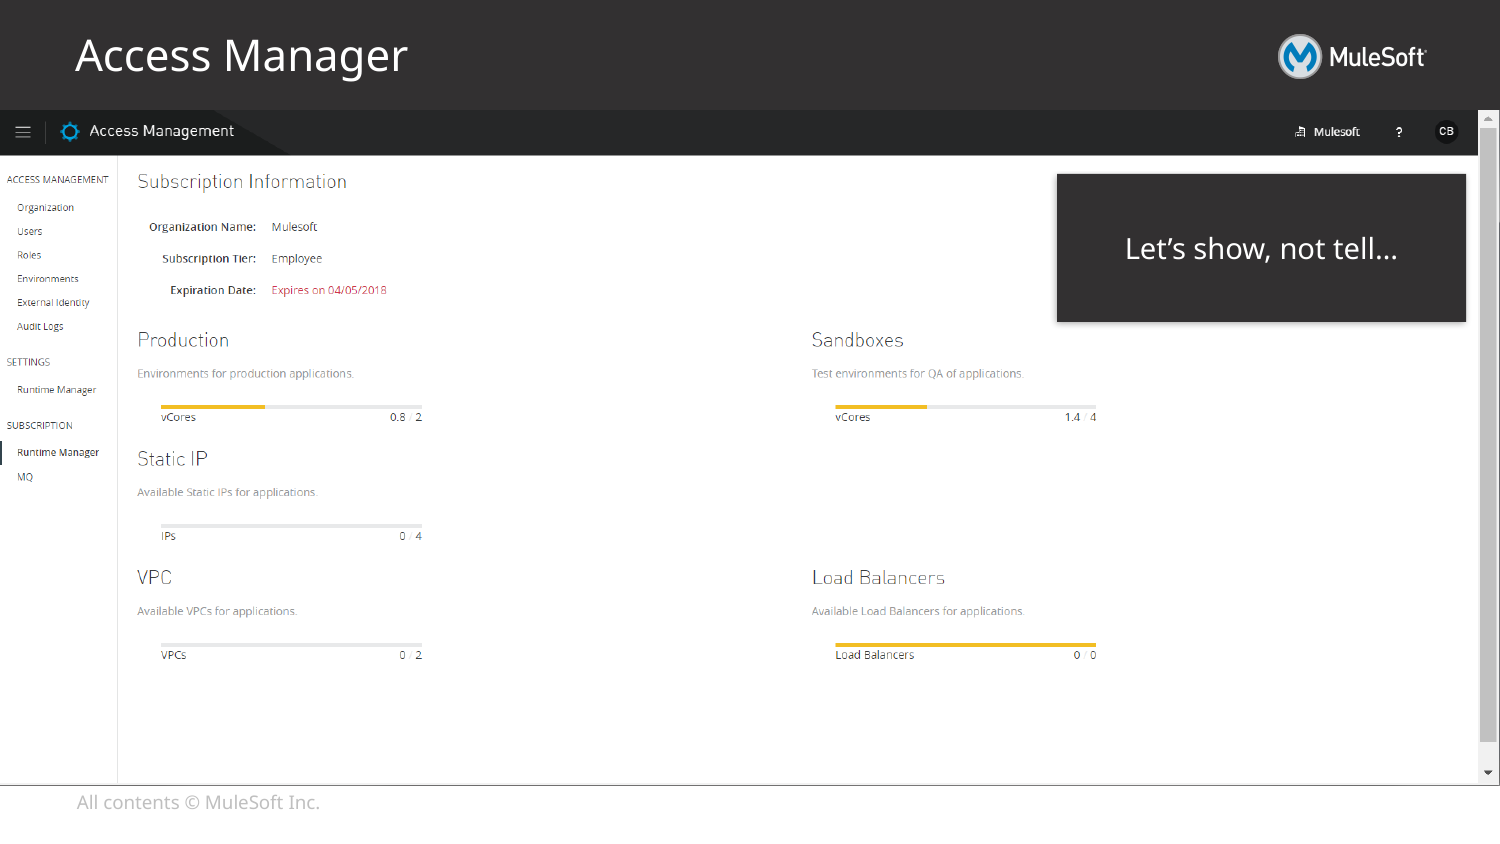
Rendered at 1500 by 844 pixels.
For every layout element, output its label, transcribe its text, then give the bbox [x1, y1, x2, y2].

title Access Manager [75, 0, 1243, 109]
picture [1278, 34, 1427, 79]
picture [0, 110, 1500, 786]
